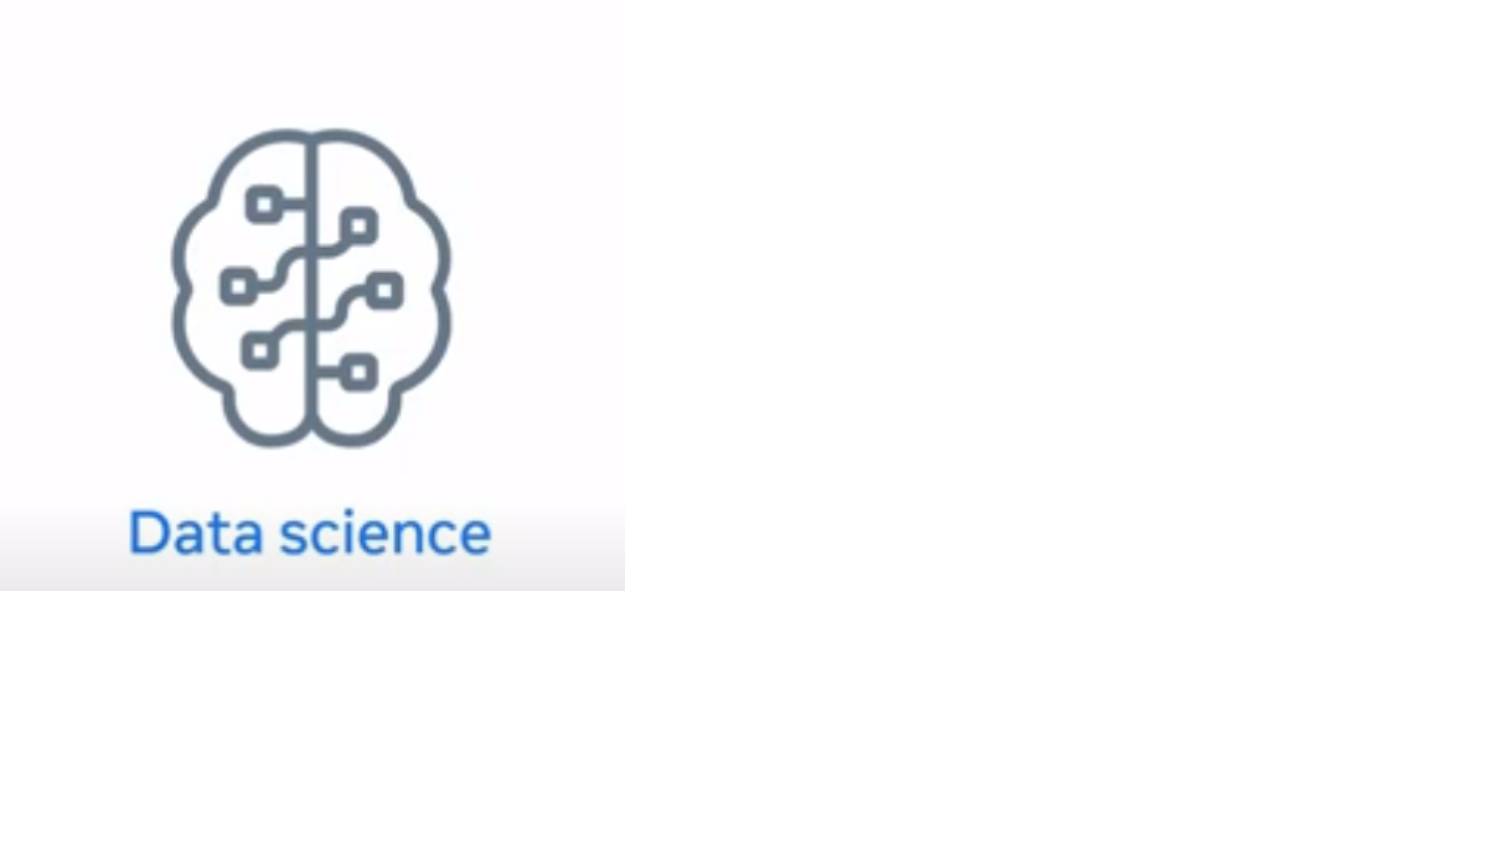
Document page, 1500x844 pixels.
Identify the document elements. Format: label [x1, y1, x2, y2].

picture [0, 0, 626, 591]
